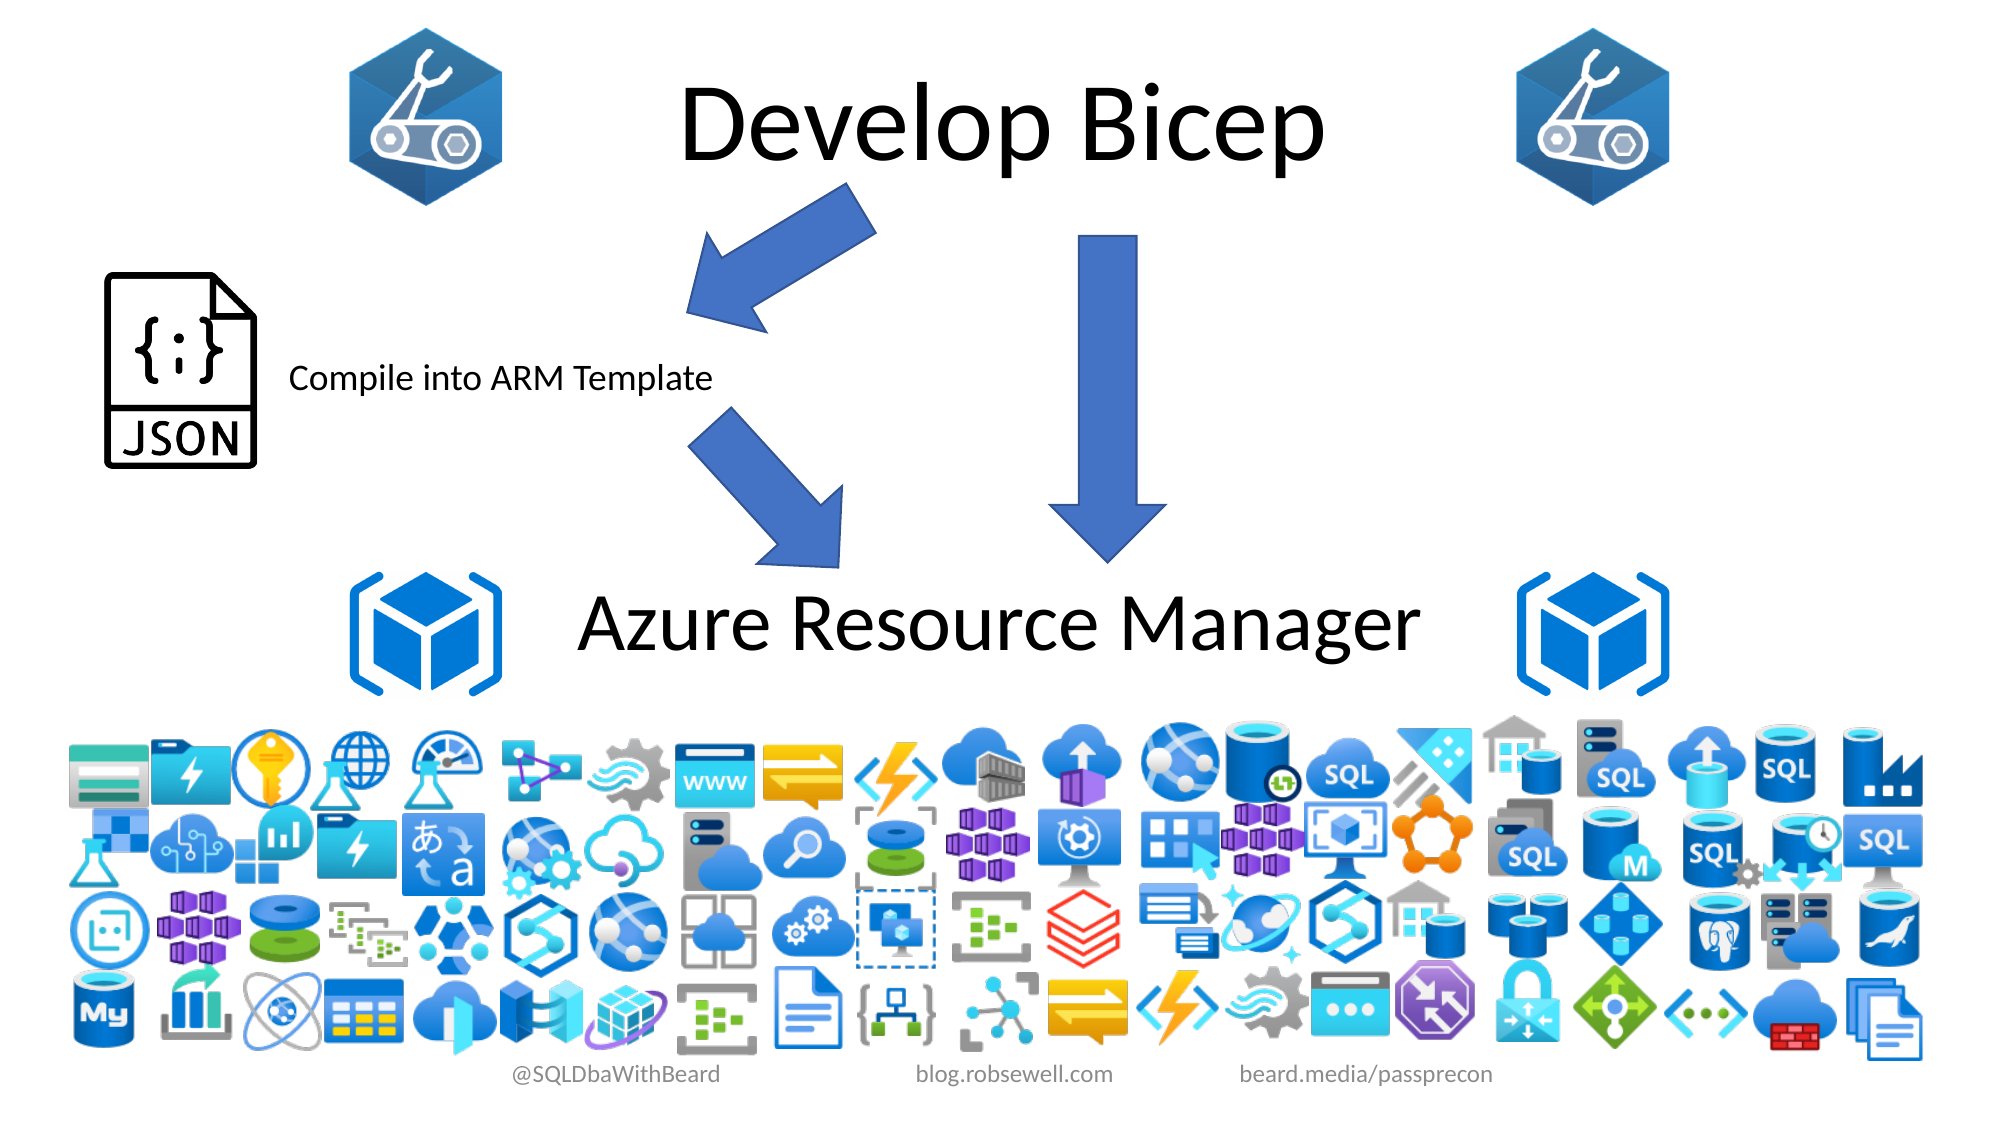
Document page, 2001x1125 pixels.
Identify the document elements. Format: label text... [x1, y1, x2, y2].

text_box [1047, 234, 1168, 564]
picture [1480, 713, 1570, 879]
picture [675, 977, 759, 1061]
picture [1573, 802, 1664, 1049]
picture [855, 973, 938, 1057]
text_box Azure Resource Manager [559, 560, 1442, 675]
footer @SQLDbaWithBeard blog.robsewell.com beard.media/passprecon [144, 1042, 1863, 1103]
picture [62, 727, 497, 1060]
picture [584, 975, 668, 1059]
picture [402, 728, 485, 812]
picture [942, 720, 1033, 968]
picture [1135, 720, 1477, 1050]
picture [1664, 722, 1931, 1057]
picture [1391, 726, 1474, 876]
picture [82, 271, 279, 469]
picture [349, 571, 503, 698]
picture [1843, 978, 1926, 1061]
picture [1486, 884, 1570, 1042]
text_box [686, 182, 878, 334]
picture [673, 734, 938, 1049]
picture [1575, 717, 1658, 800]
picture [1516, 27, 1670, 207]
text_box [687, 406, 844, 569]
picture [1516, 571, 1670, 698]
text_box Compile into ARM Template [279, 345, 739, 405]
picture [499, 729, 670, 1053]
picture [958, 723, 1130, 1054]
text_box Develop Bicep [562, 40, 1445, 191]
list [348, 27, 503, 207]
